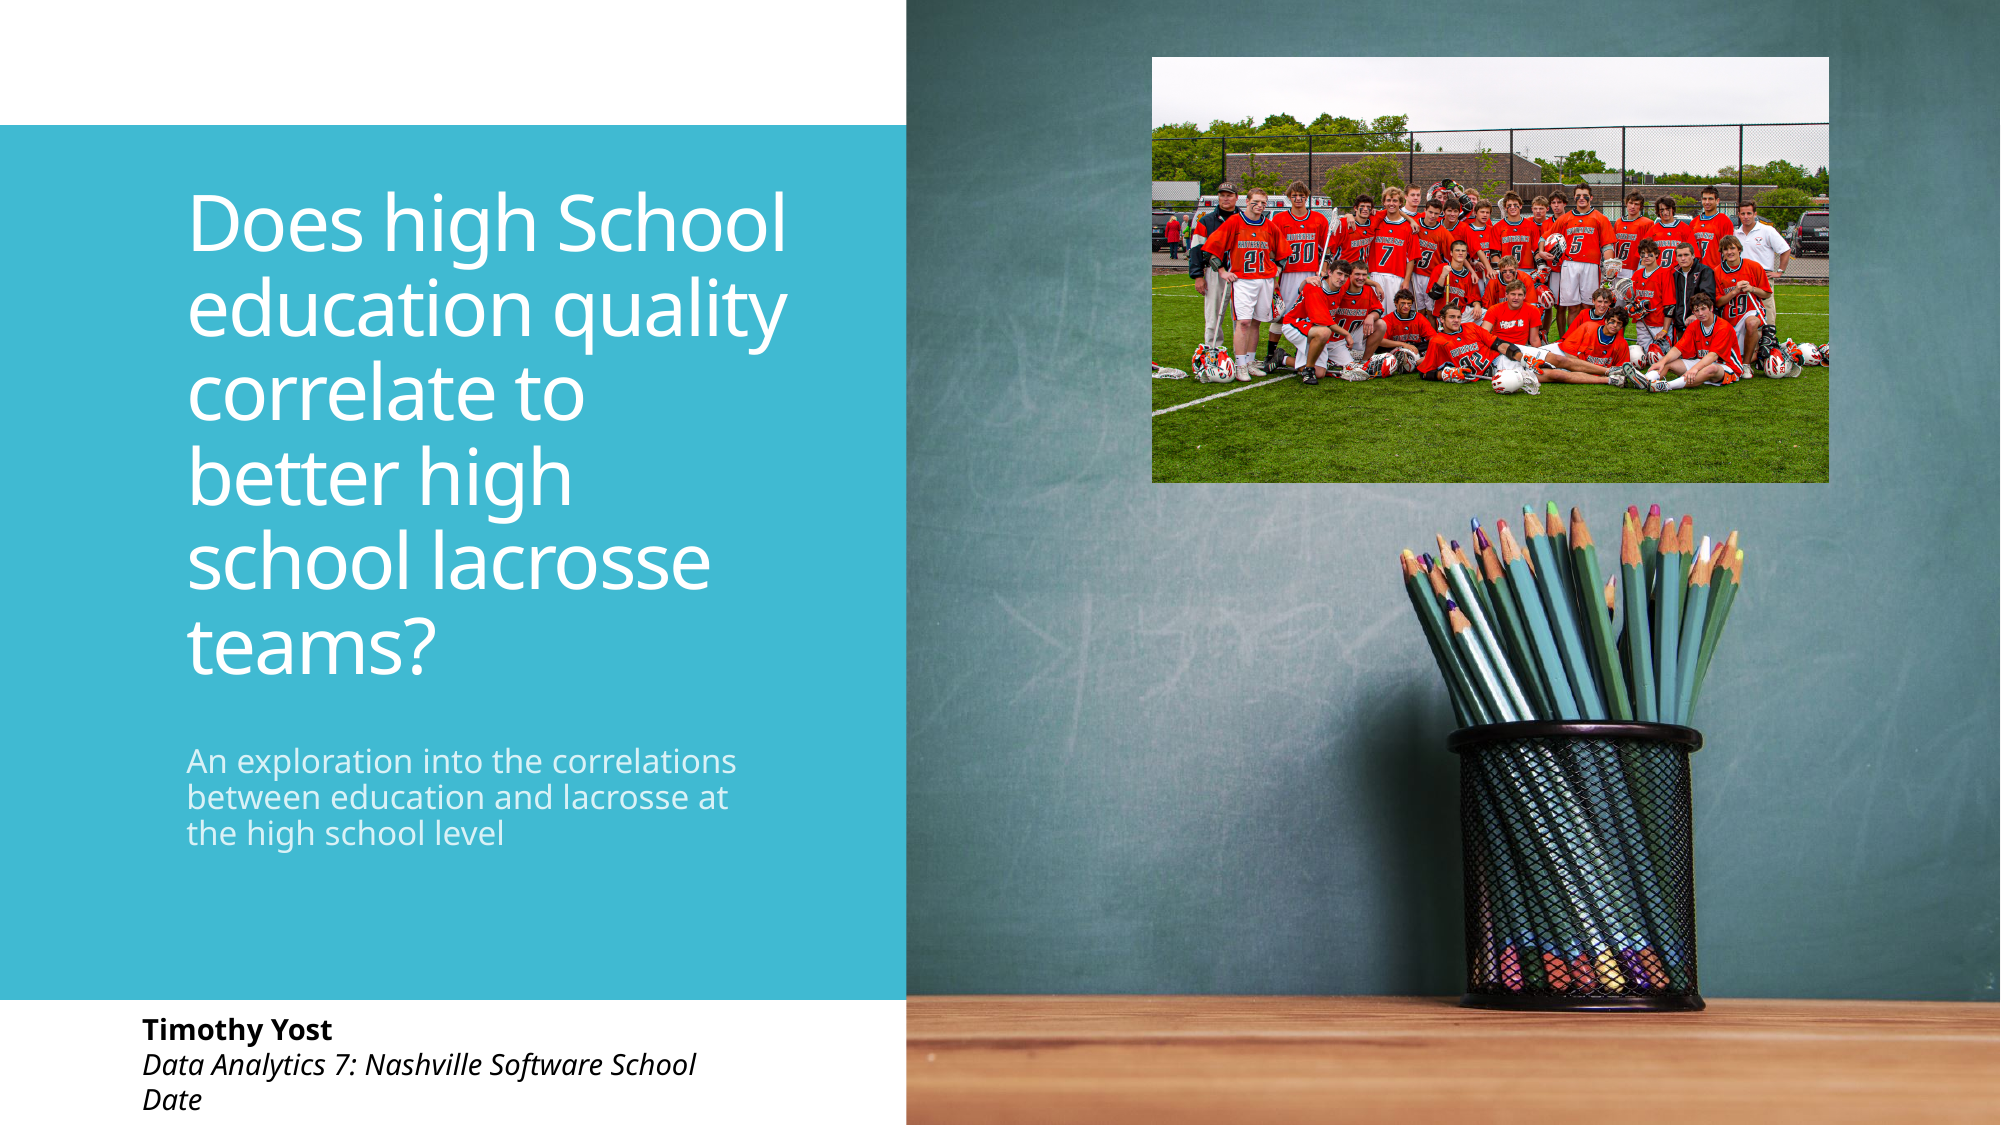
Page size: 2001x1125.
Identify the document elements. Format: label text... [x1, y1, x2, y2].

subtitle An exploration into the correlations between education and lacrosse at the high school level [171, 710, 769, 861]
text_box Timothy Yost Data Analytics 7: Nashville Software School Date [127, 1003, 813, 1124]
picture [905, 0, 2000, 1125]
title Does high School education quality correlate to better high school lacrosse teams? [171, 176, 816, 750]
